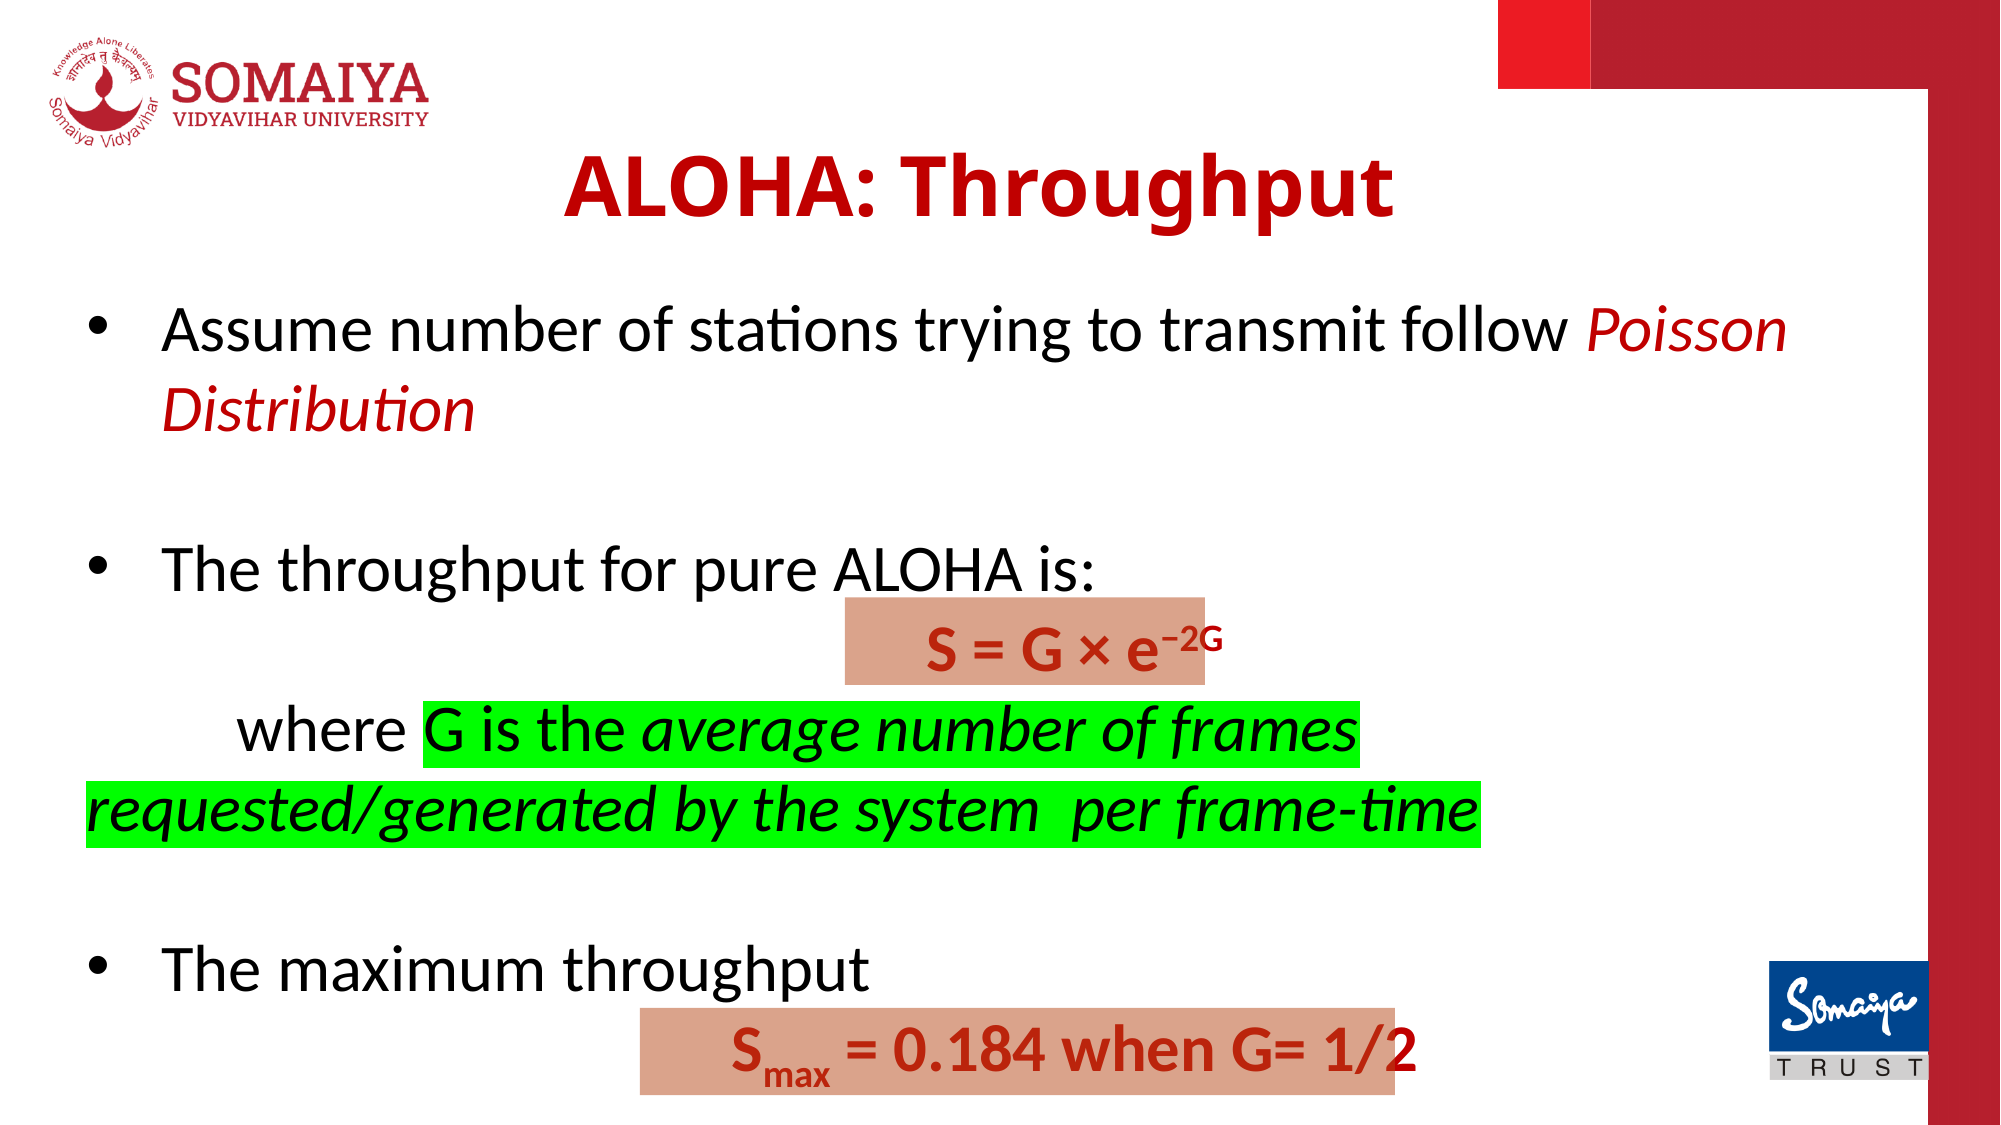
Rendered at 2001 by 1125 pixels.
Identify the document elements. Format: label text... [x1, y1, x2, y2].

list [1769, 961, 1929, 1080]
text_box Assume number of stations trying to transmit follow Poisson Distribution The throughput for pure ALOHA is: S = G × e−2G where G is the average number of frames requested/generated by the system per frame-time The maximum throughput Smax = 0.184 when G= 1/2 [71, 277, 1928, 1103]
text_box [844, 597, 1205, 685]
picture [1498, 0, 2000, 1125]
picture [14, 28, 463, 175]
text_box [639, 1007, 1395, 1096]
title ALOHA: Throughput [523, 101, 1438, 278]
